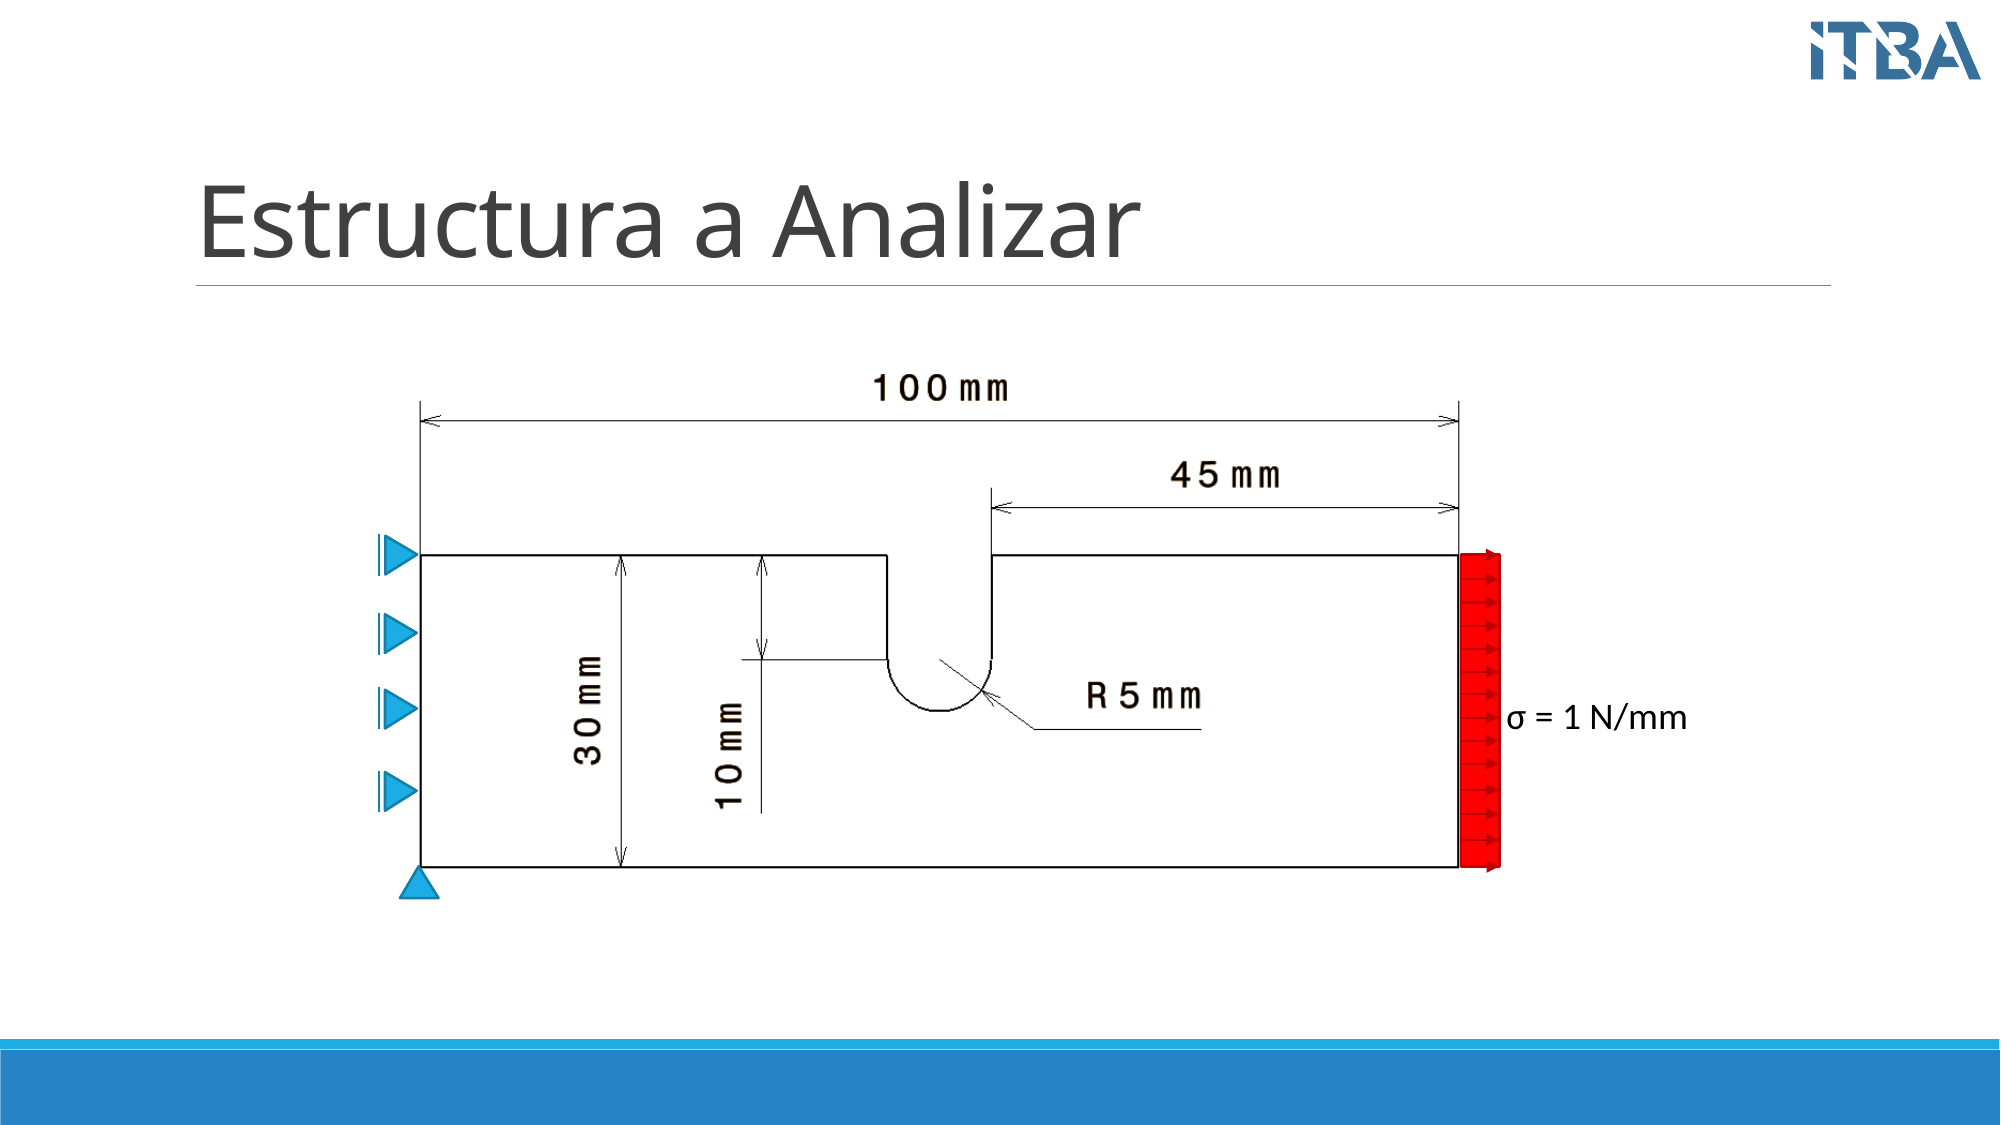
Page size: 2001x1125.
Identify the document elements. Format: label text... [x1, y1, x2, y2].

text_box [1493, 635, 1501, 646]
title Estructura a Analizar [180, 47, 1830, 285]
text_box [1493, 563, 1501, 576]
text_box [1493, 748, 1501, 761]
text_box [1493, 611, 1501, 623]
text_box σ = 1 N/mm [1493, 684, 1803, 745]
text_box [1493, 772, 1501, 787]
text_box [1493, 679, 1501, 684]
text_box [1493, 658, 1501, 669]
text_box [1493, 849, 1501, 864]
picture [1792, 0, 2000, 103]
text_box [1493, 822, 1501, 837]
text_box [1493, 588, 1501, 599]
picture [393, 357, 1485, 893]
text_box [1493, 799, 1501, 811]
